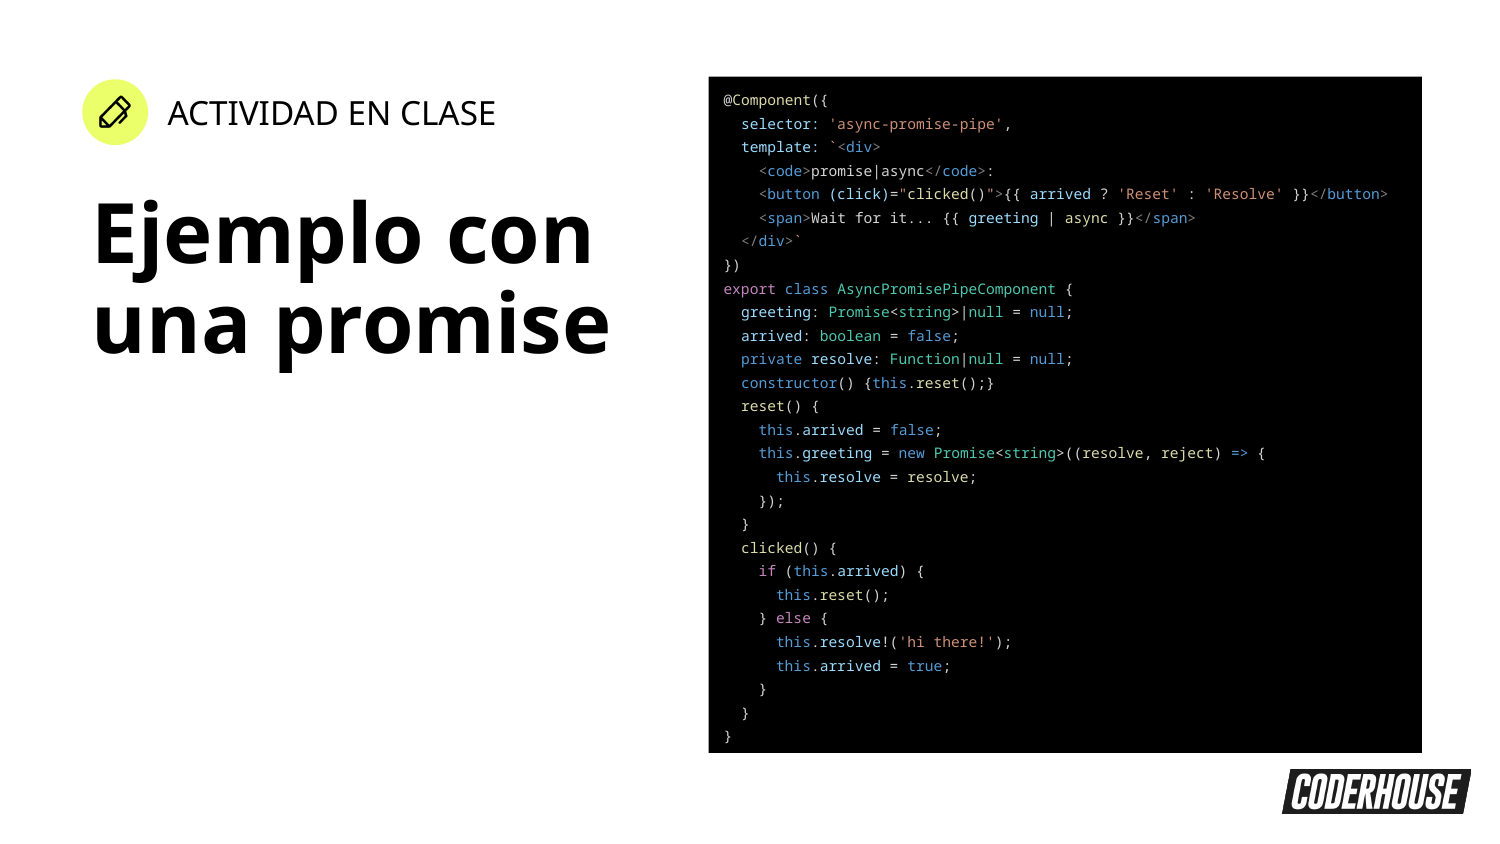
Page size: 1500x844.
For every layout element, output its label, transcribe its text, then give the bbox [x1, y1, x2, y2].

picture [1281, 769, 1471, 814]
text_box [81, 78, 149, 146]
text_box Ejemplo con una promise [76, 177, 695, 387]
text_box @Component({ selector: 'async-promise-pipe', template: `<div> <code>promise|async</code>: <button (click)="clicked()">{{ arrived ? 'Reset' : 'Resolve' }}</button> <span>Wait for it... {{ greeting | async }}</span> </div>` }) export class AsyncPromisePipeComponent { greeting: Promise<string>|null = null; arrived: boolean = false; private resolve: Function|null = null; constructor() {this.reset();} reset() { this.arrived = false; this.greeting = new Promise<string>((resolve, reject) => { this.resolve = resolve; }); } clicked() { if (this.arrived) { this.reset(); } else { this.resolve!('hi there!'); this.arrived = true; } } } [708, 76, 1422, 753]
text_box ACTIVIDAD EN CLASE [152, 76, 557, 147]
